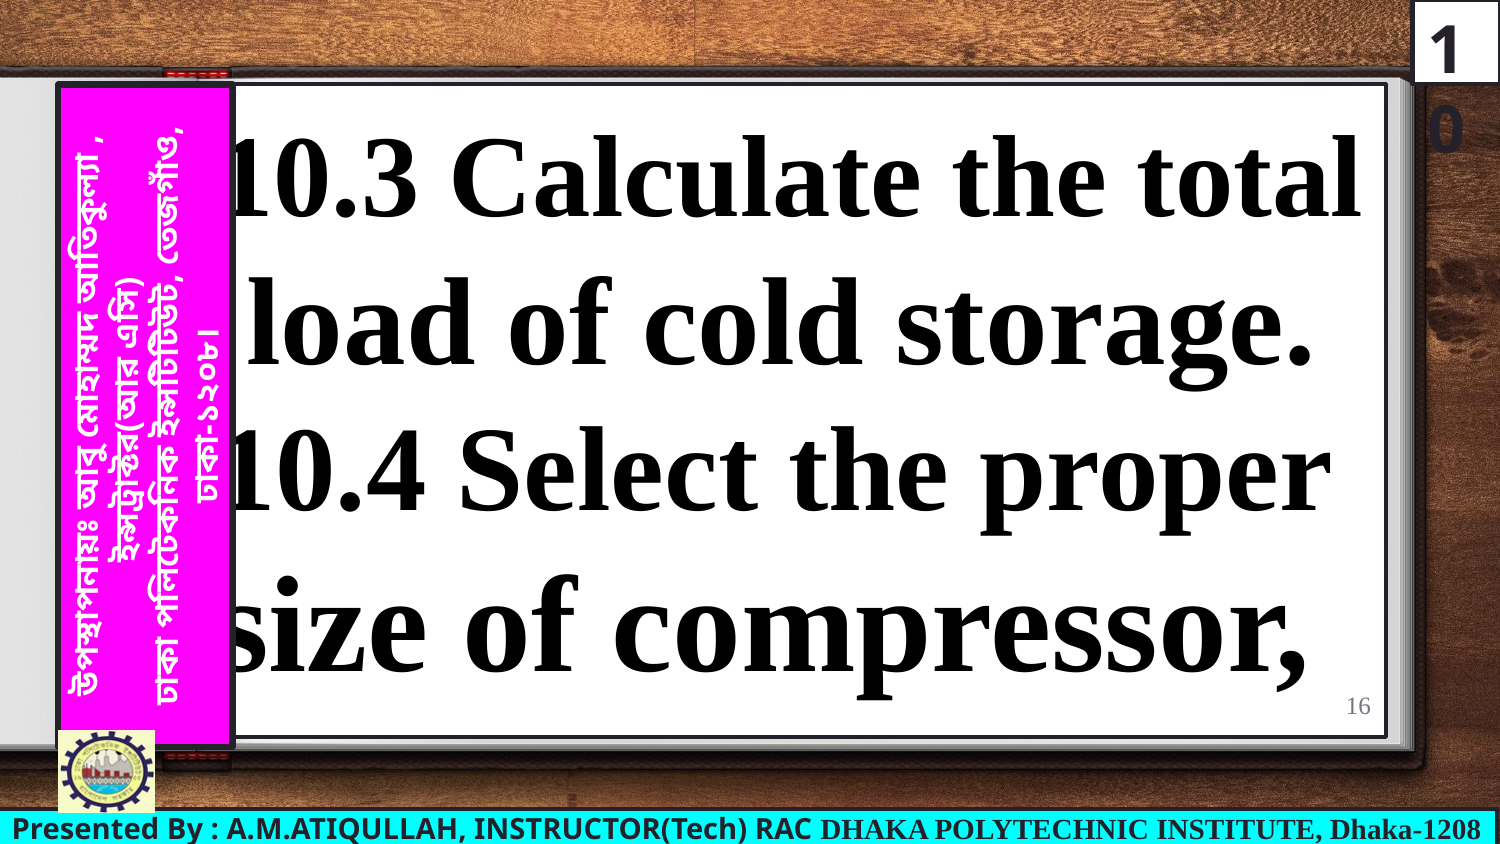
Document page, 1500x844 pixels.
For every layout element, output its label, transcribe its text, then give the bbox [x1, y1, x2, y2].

text_box 10 [1410, 0, 1500, 86]
picture [0, 0, 1500, 844]
slide_number 16 [1295, 672, 1386, 737]
subtitle 10.3 Calculate the total load of cold storage. 10.4 Select the proper size of compressor, [198, 82, 1388, 739]
text_box Presented By : A.M.ATIQULLAH, INSTRUCTOR(Tech) RAC DHAKA POLYTECHNIC INSTITUTE, Dhaka-1208 [0, 807, 1499, 844]
text_box উপস্থাপনায়ঃ আবু মোহাম্মদ আতিকুল্যা , ইন্সট্রাক্টর(আর এসি) ঢাকা পলিটেকনিক ইন্সটিটিউট, তেজগাঁও, ঢাকা-১২০৮। [58, 84, 233, 747]
